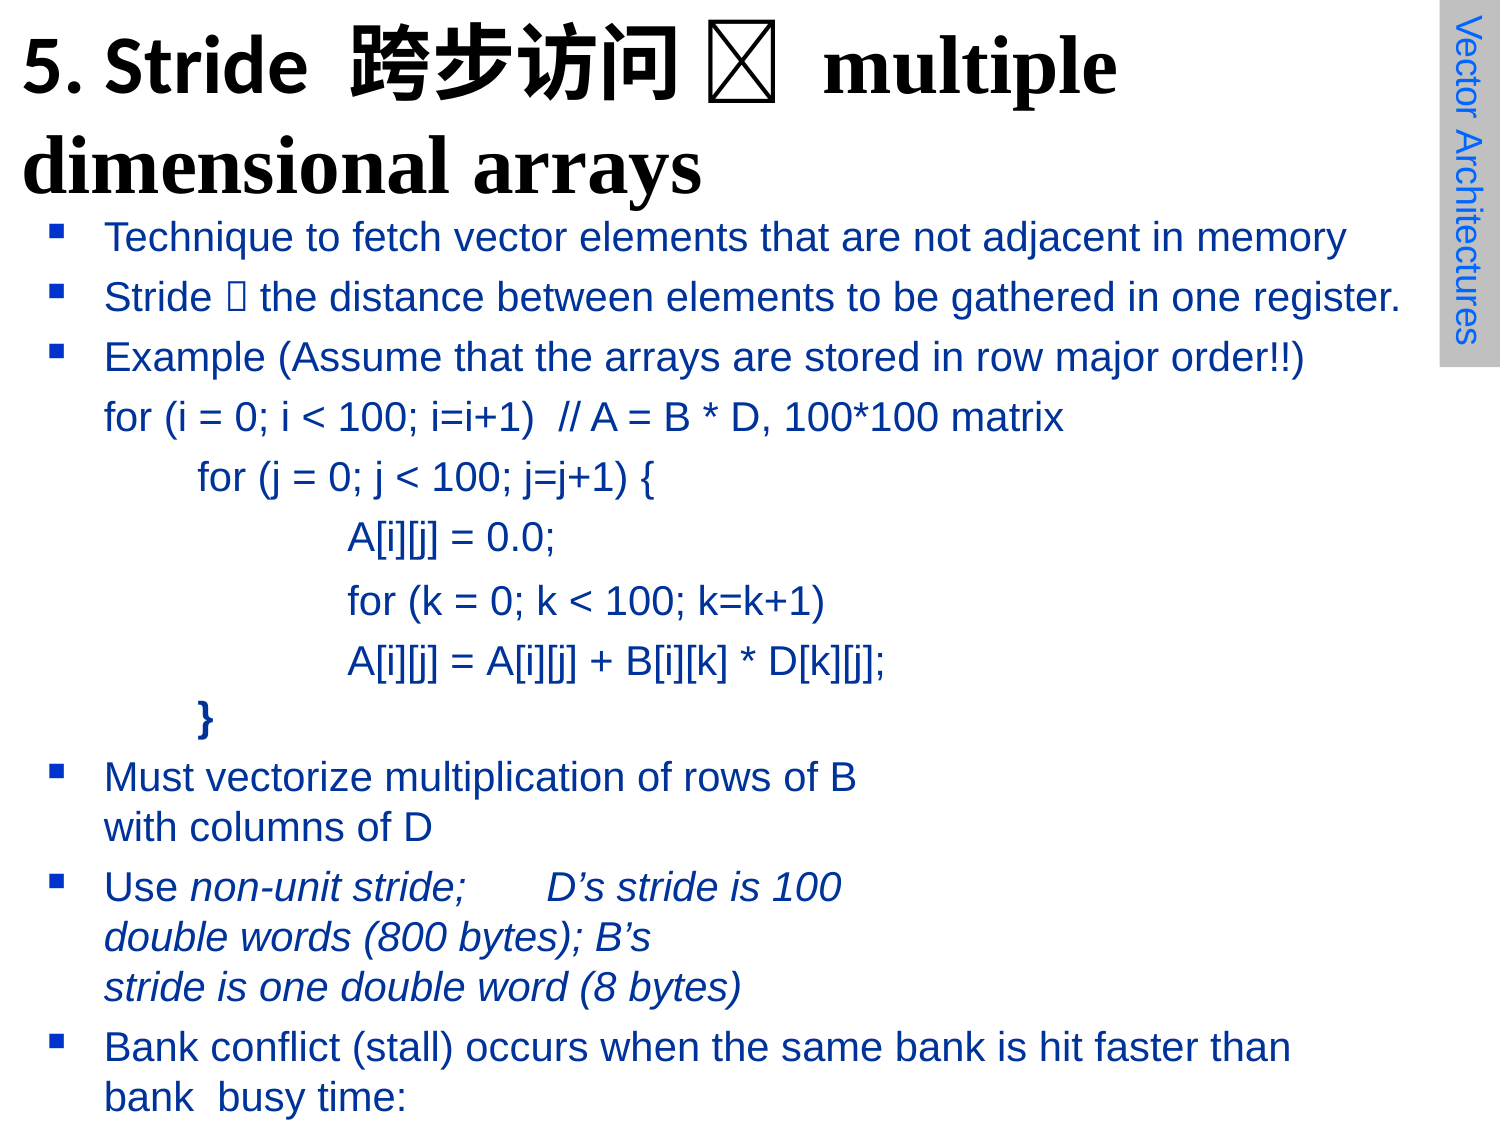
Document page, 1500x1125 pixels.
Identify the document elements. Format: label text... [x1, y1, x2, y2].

text_box [1439, 0, 1500, 368]
title 5. Stride 跨步访问  multiple dimensional arrays [19, 8, 1439, 211]
text_box Vector Architectures [1446, 13, 1493, 351]
text_box Technique to fetch vector elements that are not adjacent in memory Stride  the distance between elements to be gathered in one register. Example (Assume that the arrays are stored in row major order!!) for (i = 0; i < 100; i=i+1) // A = B * D, 100*100 matrix for (j = 0; j < 100; j=j+1) { A[i][j] = 0.0; for (k = 0; k < 100; k=k+1) A[i][j] = A[i][j] + B[i][k] * D[k][j]; } Must vectorize multiplication of rows of B with columns of D Use non-unit stride; D’s stride is 100 double words (800 bytes); B’s stride is one double word (8 bytes) Bank conflict (stall) occurs when the same bank is hit faster than bank busy time: #banks / GCD(stride, #banks) < bank busy time (in # of cycles) [45, 197, 1420, 1125]
